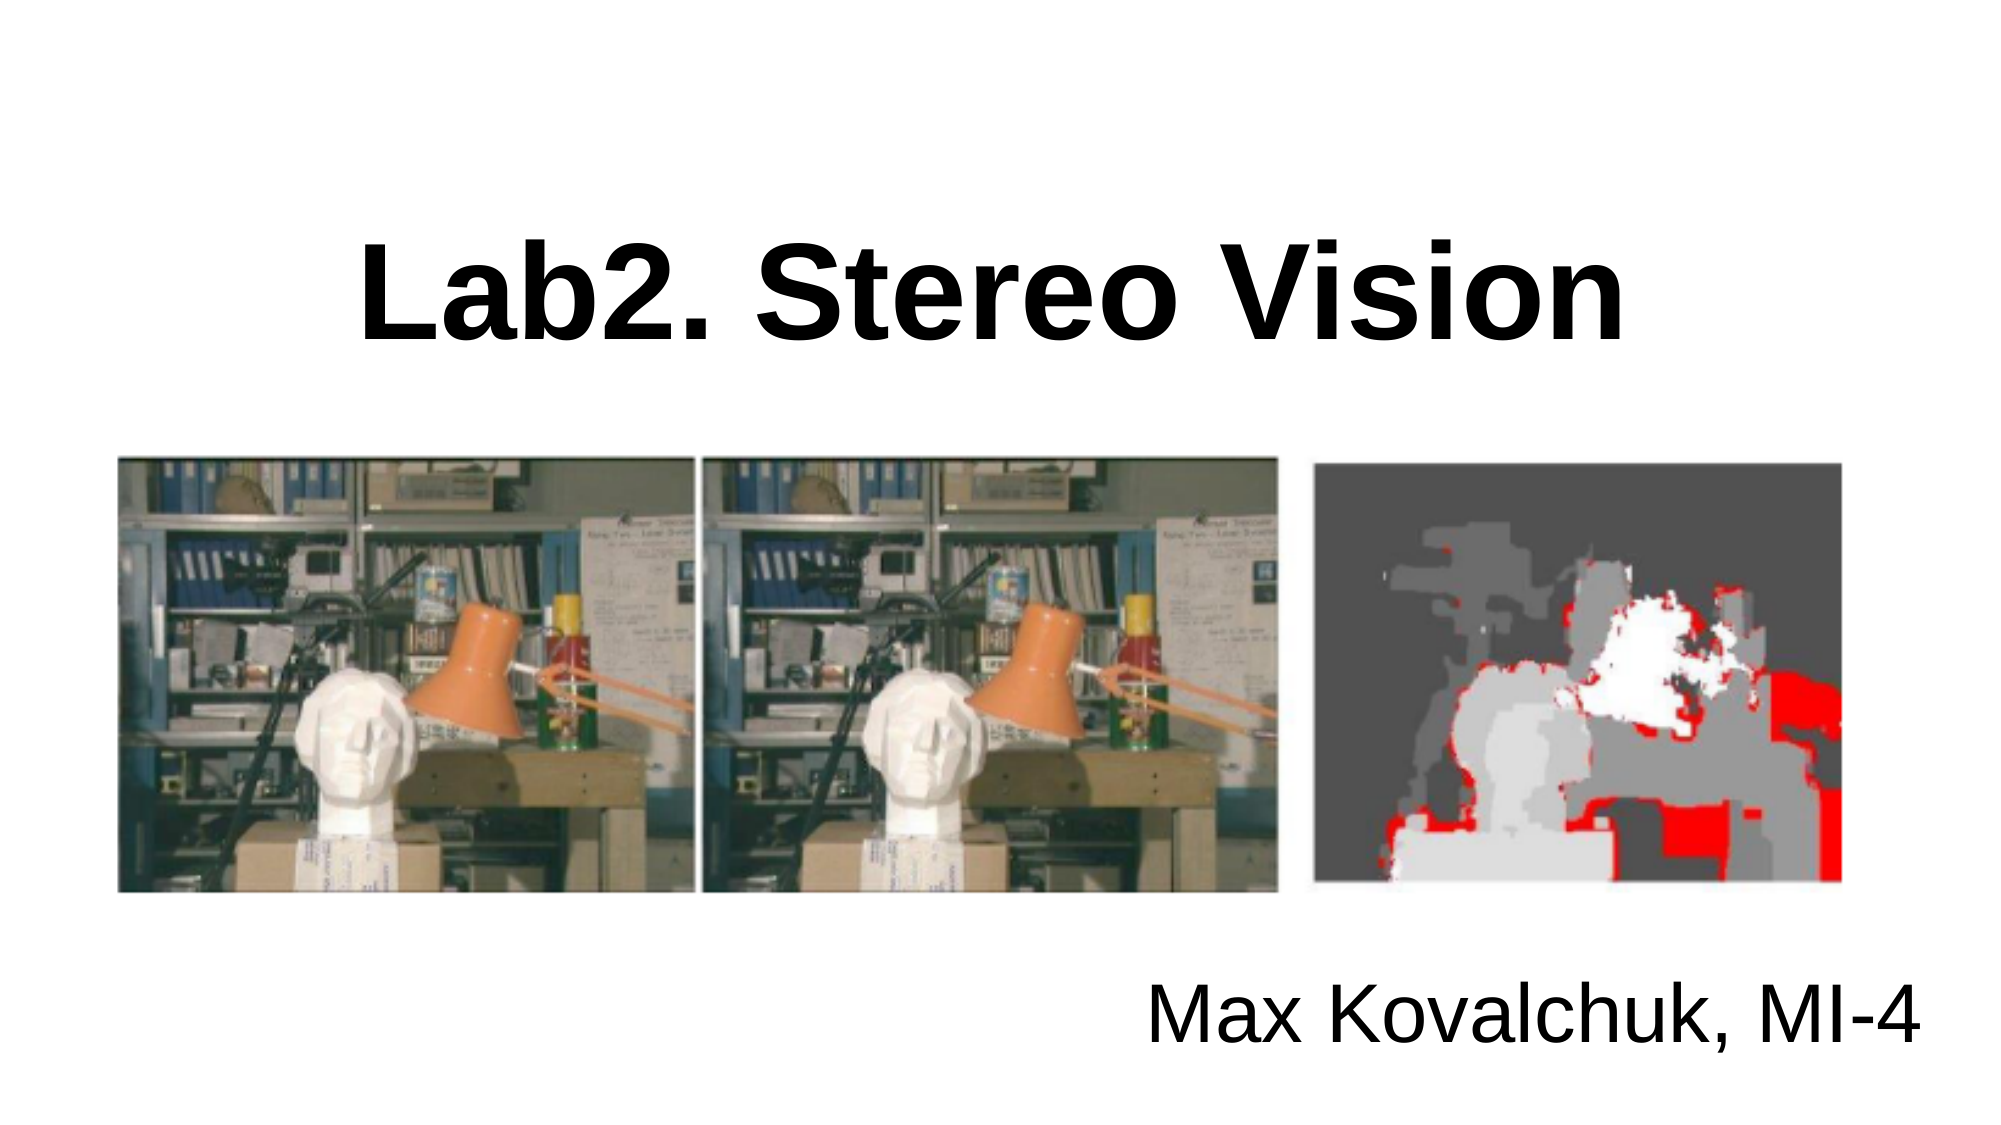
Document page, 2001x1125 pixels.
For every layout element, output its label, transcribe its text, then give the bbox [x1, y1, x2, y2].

text_box Lab2. Stereo Vision [341, 194, 1646, 375]
picture [77, 434, 1862, 919]
text_box Max Kovalchuk, MI-4 [1131, 951, 1939, 1067]
